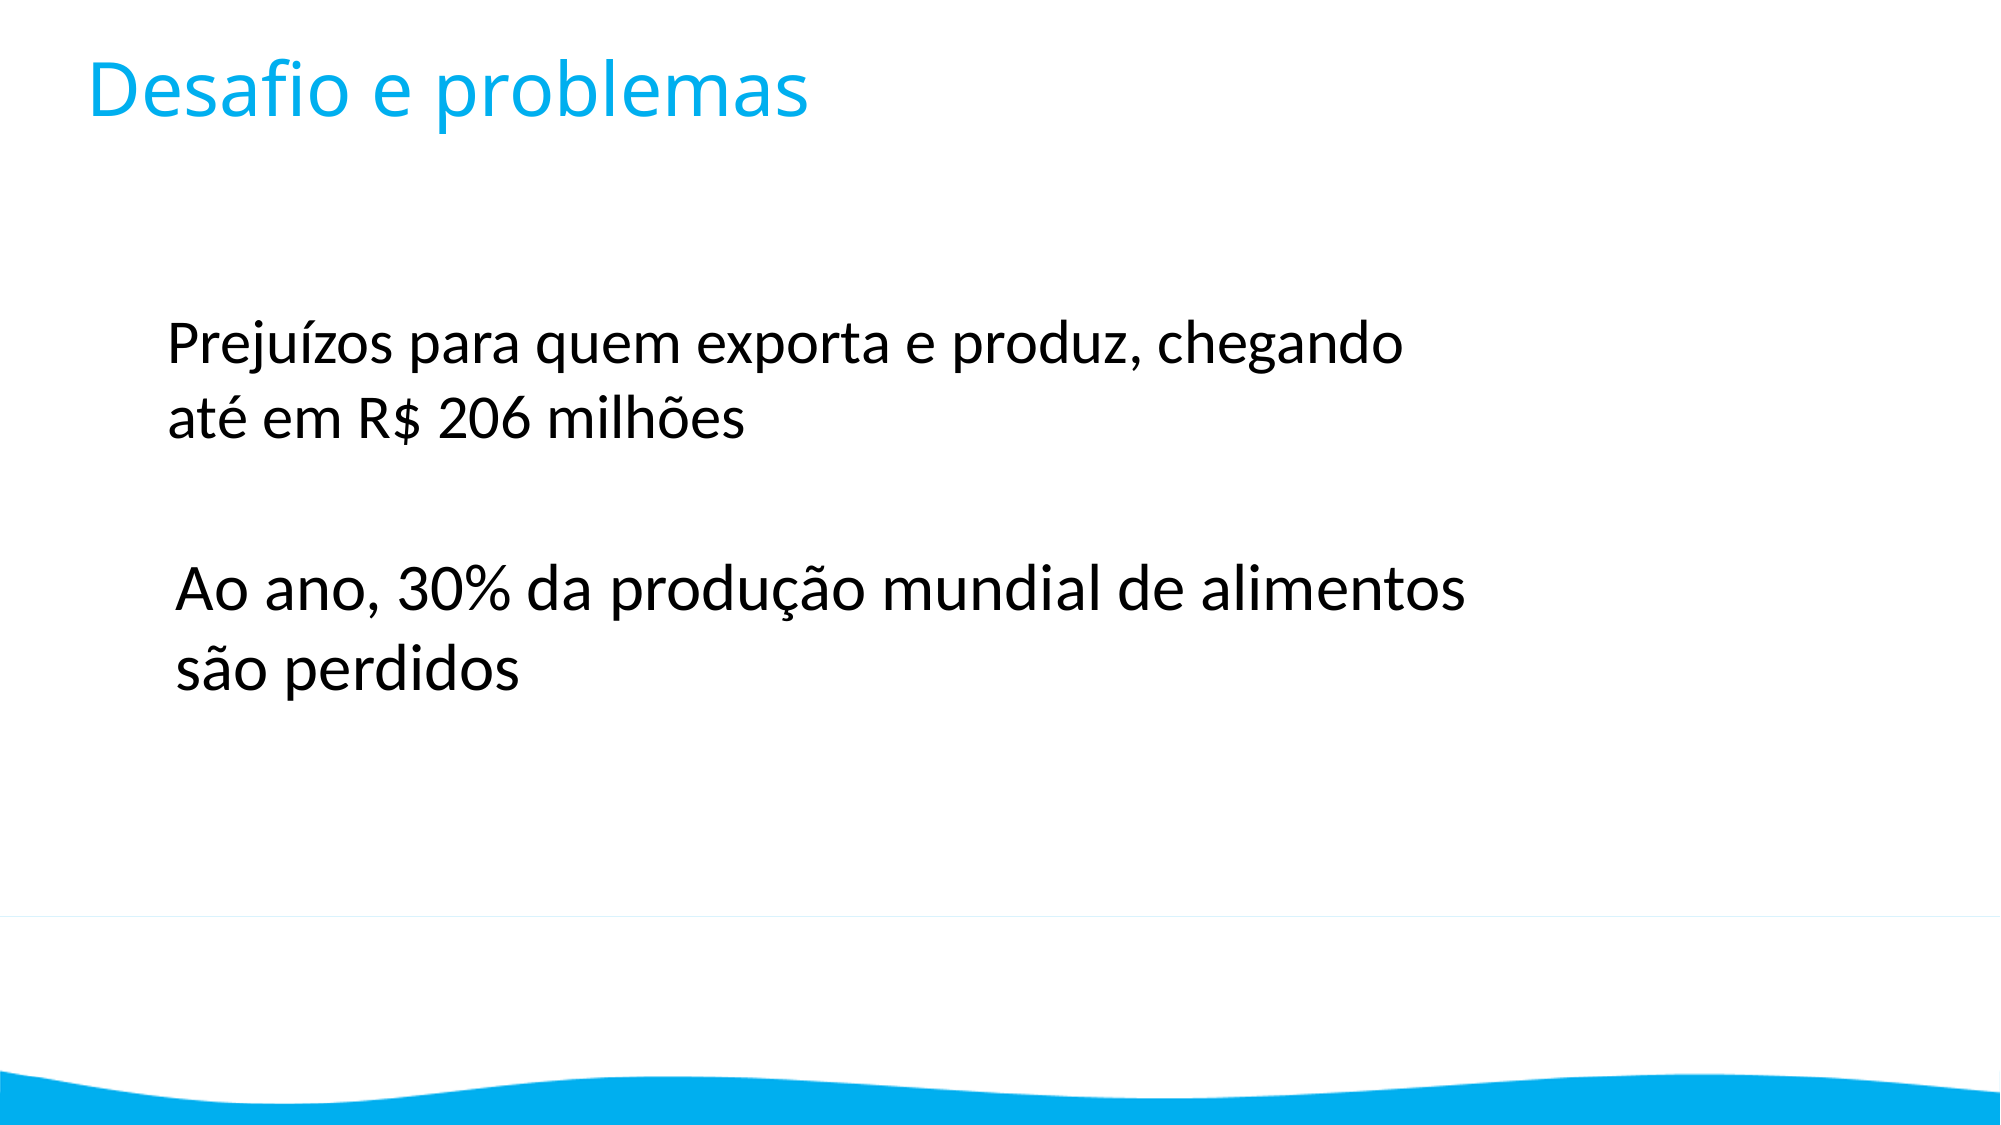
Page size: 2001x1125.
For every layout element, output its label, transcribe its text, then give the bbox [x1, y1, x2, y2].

picture [0, 916, 2000, 1103]
text_box Ao ano, 30% da produção mundial de alimentos são perdidos [160, 536, 1502, 712]
text_box Prejuízos para quem exporta e produz, chegando até em R$ 206 milhões [152, 293, 1509, 459]
text_box Desafio e problemas [71, 33, 959, 139]
